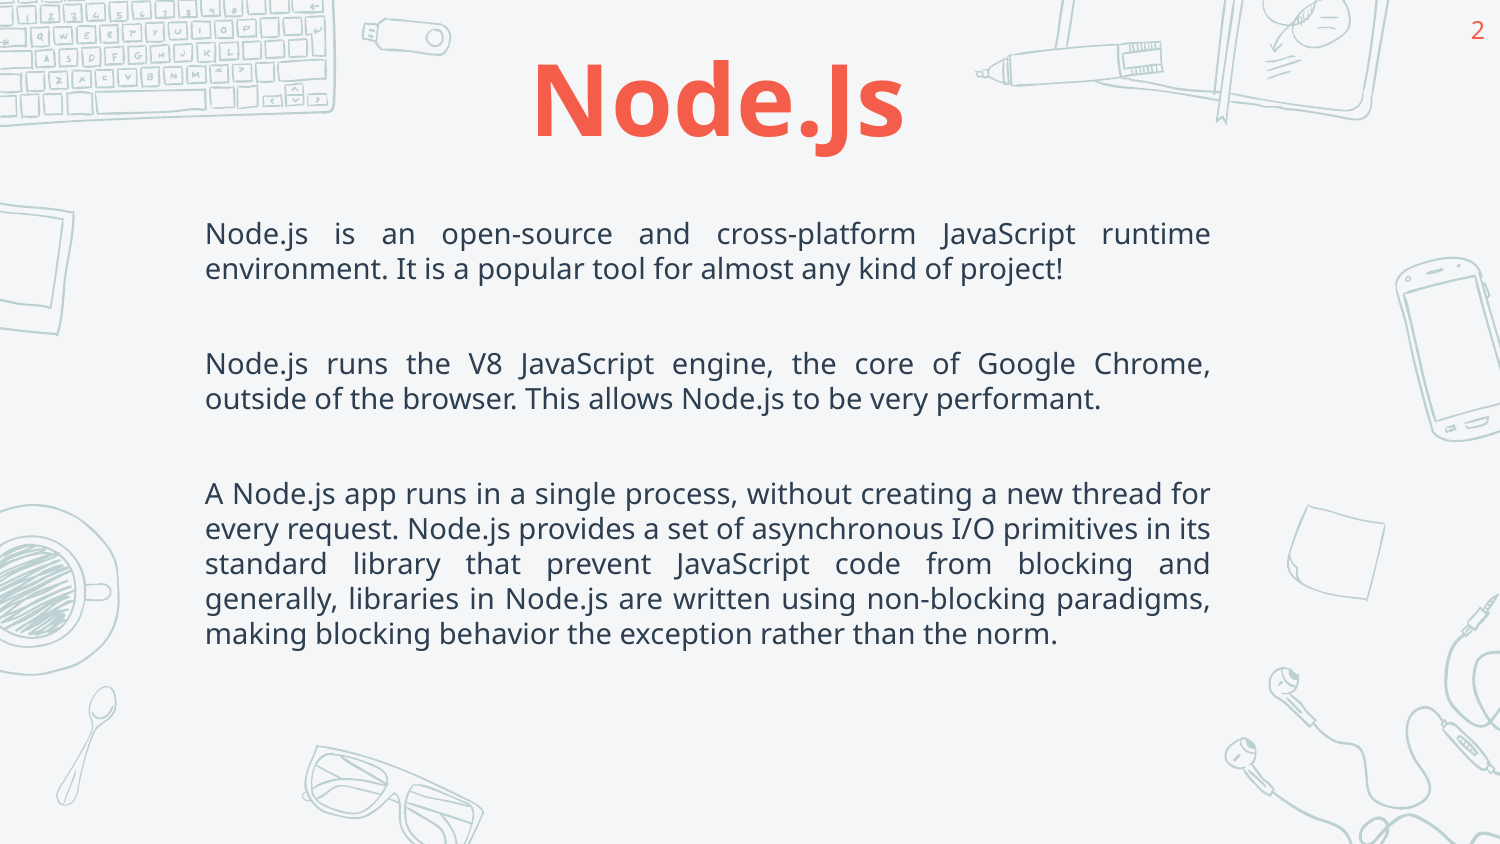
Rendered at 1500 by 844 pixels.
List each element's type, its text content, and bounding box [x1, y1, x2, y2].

slide_number 2 [1435, 0, 1500, 53]
title Node.Js [153, 76, 1283, 172]
text_box Node.js is an open-source and cross-platform JavaScript runtime environment. It is a popular tool for almost any kind of project! Node.js runs the V8 JavaScript engine, the core of Google Chrome, outside of the browser. This allows Node.js to be very performant. A Node.js app runs in a single process, without creating a new thread for every request. Node.js provides a set of asynchronous I/O primitives in its standard library that prevent JavaScript code from blocking and generally, libraries in Node.js are written using non-blocking paradigms, making blocking behavior the exception rather than the norm. [190, 200, 1228, 749]
